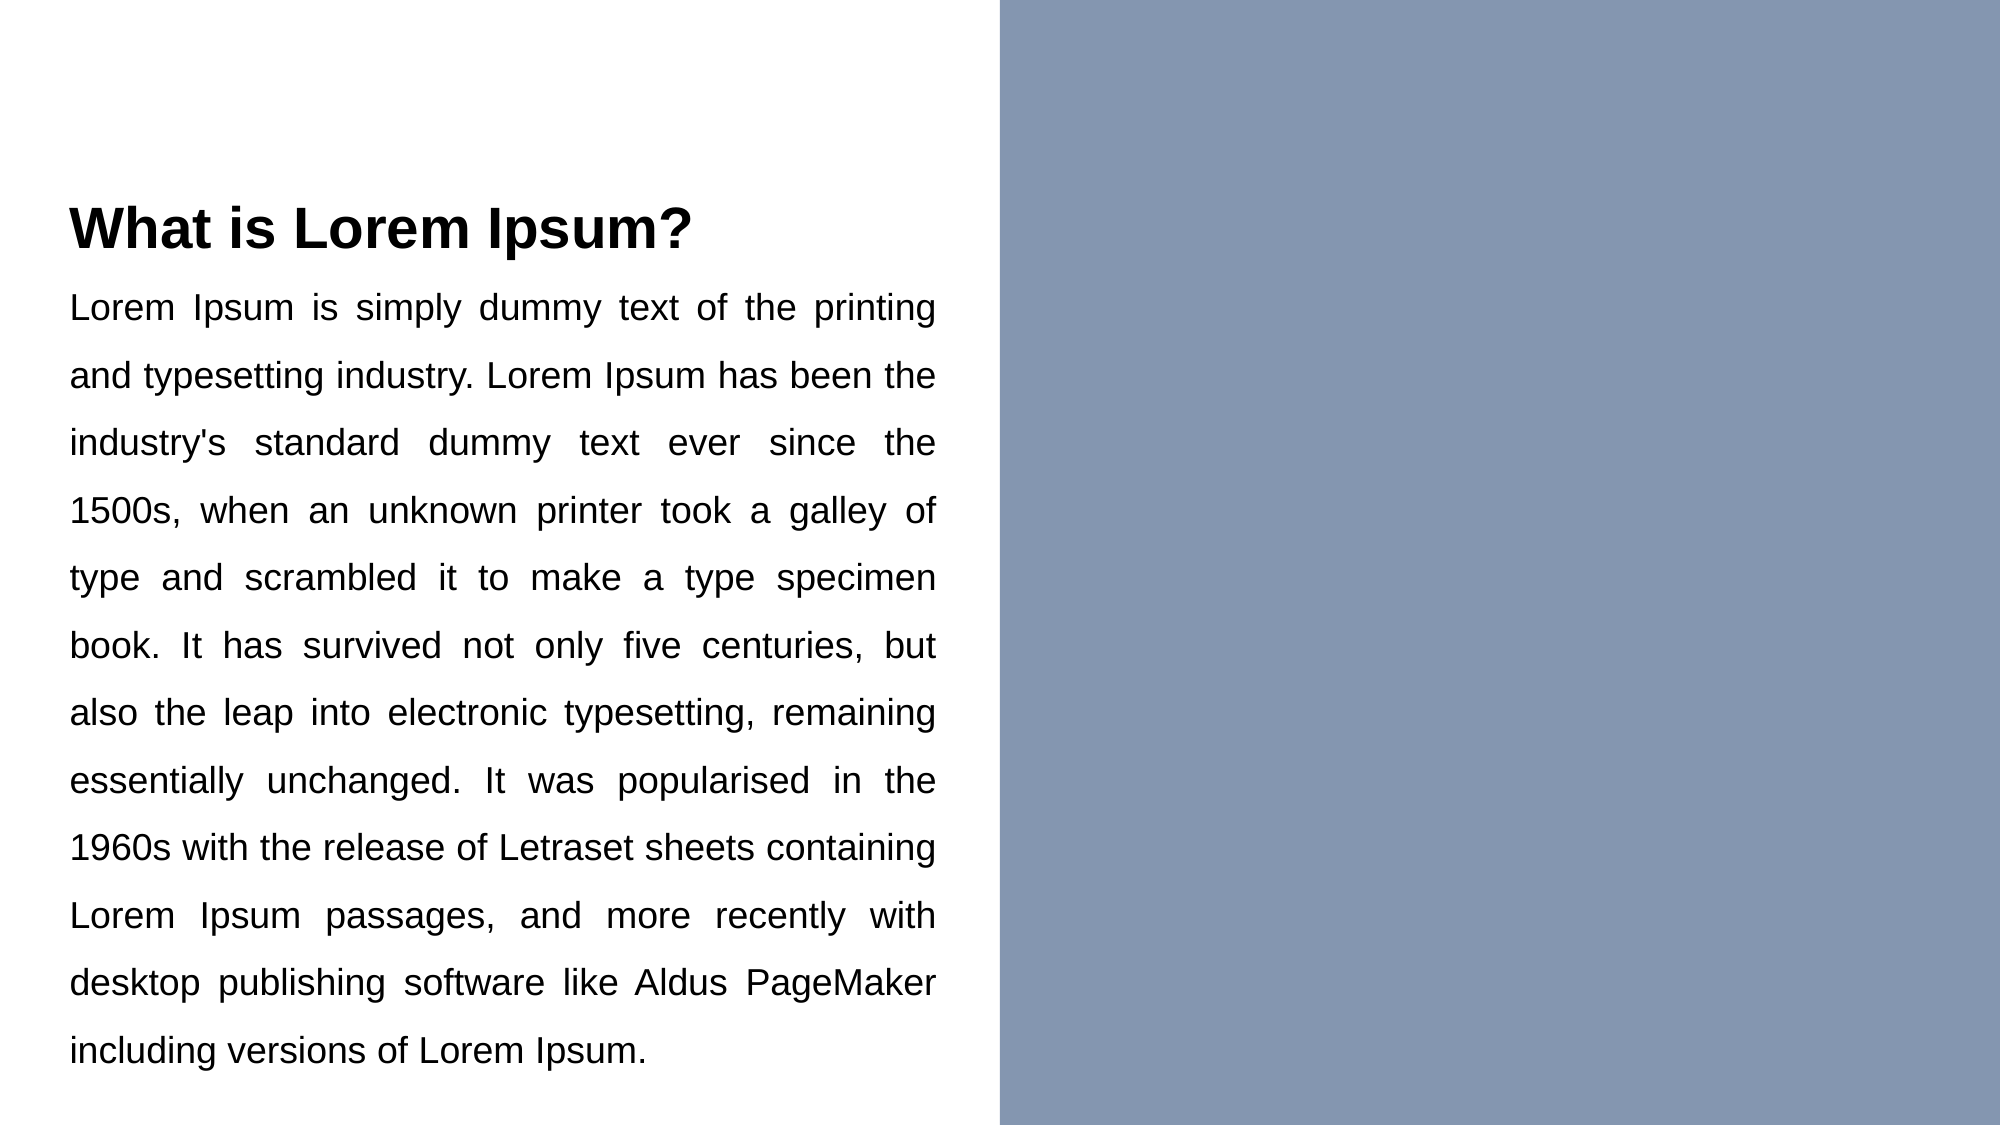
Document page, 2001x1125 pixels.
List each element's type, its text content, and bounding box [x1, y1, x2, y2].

text_box What is Lorem Ipsum? Lorem Ipsum is simply dummy text of the printing and typesetting industry. Lorem Ipsum has been the industry's standard dummy text ever since the 1500s, when an unknown printer took a galley of type and scrambled it to make a type specimen book. It has survived not only five centuries, but also the leap into electronic typesetting, remaining essentially unchanged. It was popularised in the 1960s with the release of Letraset sheets containing Lorem Ipsum passages, and more recently with desktop publishing software like Aldus PageMaker including versions of Lorem Ipsum. [54, 148, 952, 1078]
text_box [999, 0, 2000, 1125]
